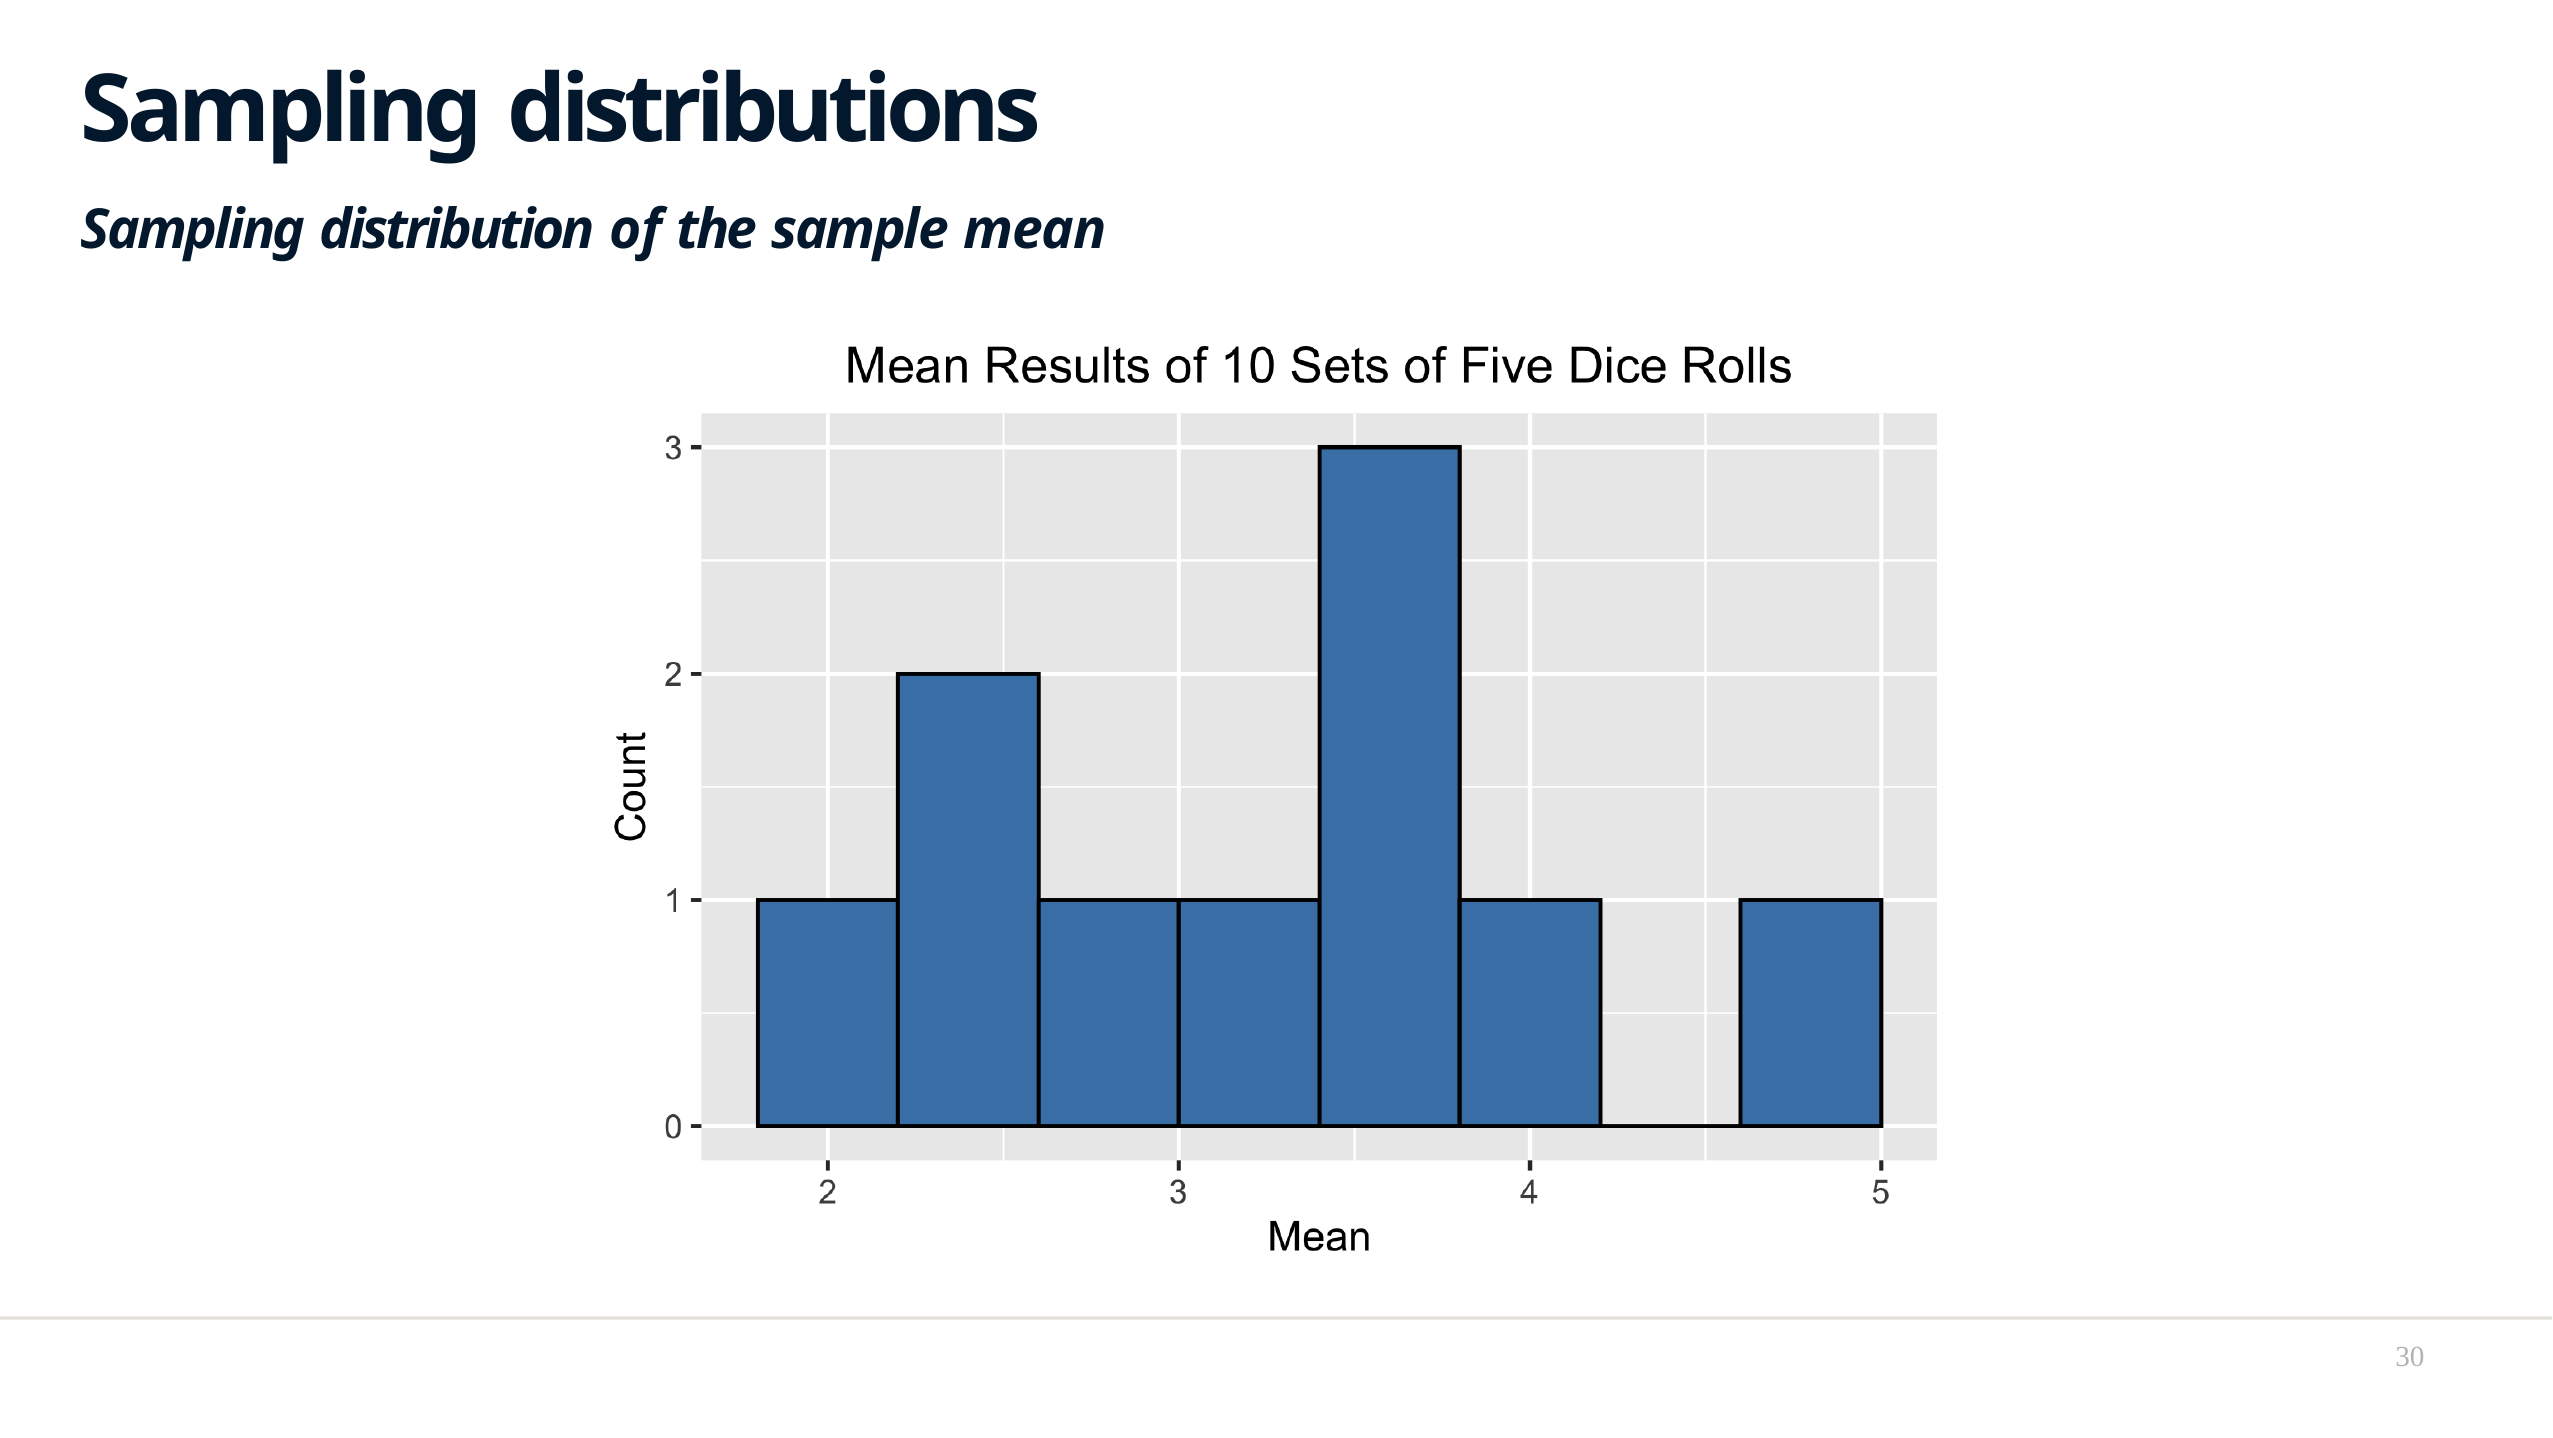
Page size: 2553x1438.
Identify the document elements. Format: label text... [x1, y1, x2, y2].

slide_number 30 [1837, 1336, 2425, 1409]
text_box Sampling distribution of the sample mean [78, 191, 1151, 260]
title Sampling distributions [78, 44, 1619, 288]
picture [613, 345, 1938, 1252]
